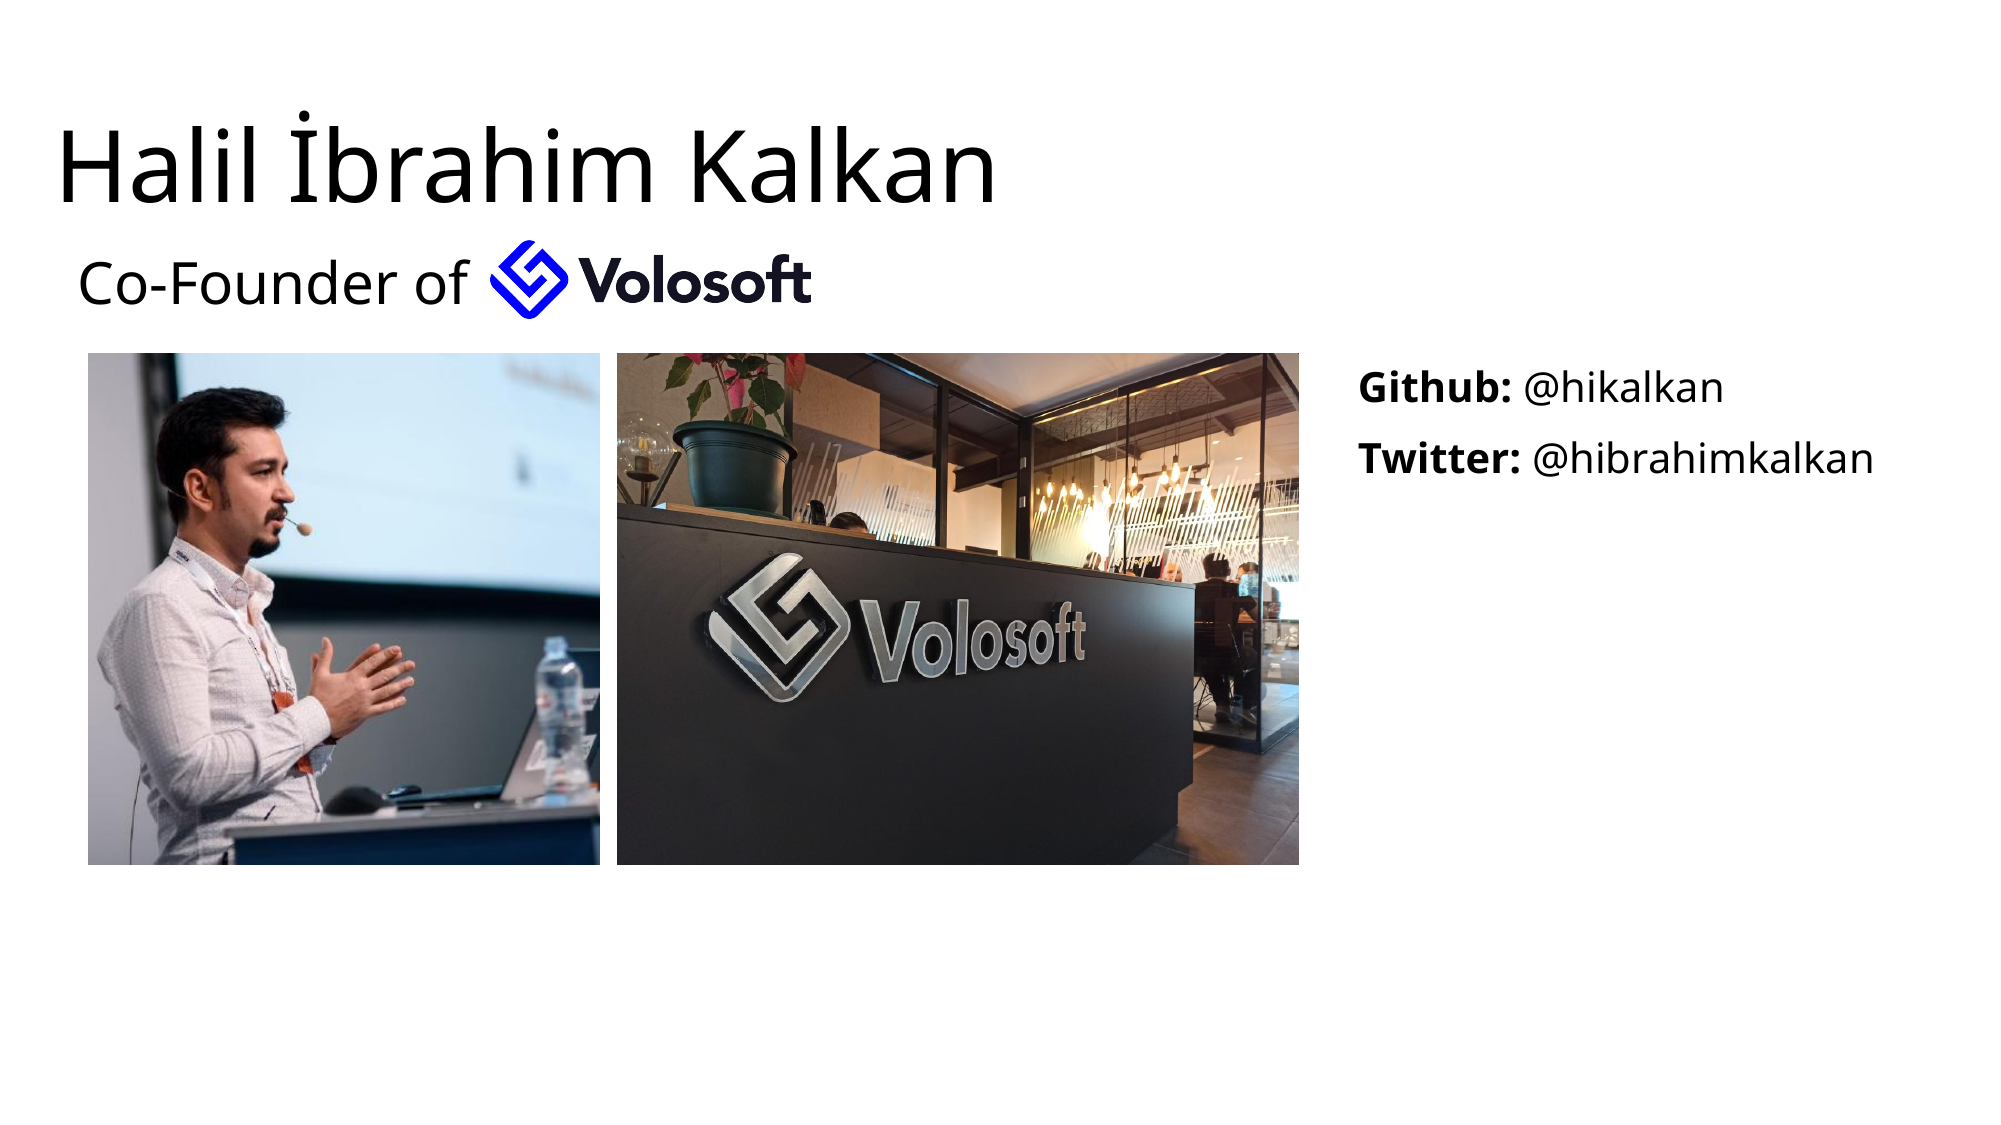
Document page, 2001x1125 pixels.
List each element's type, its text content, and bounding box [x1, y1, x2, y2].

list Github: @hikalkan Twitter: @hibrahimkalkan [1342, 353, 2000, 529]
text_box Co-Founder of [62, 238, 517, 324]
picture [490, 240, 811, 319]
picture [617, 353, 1299, 865]
title Halil İbrahim Kalkan [5, 71, 1051, 453]
picture [88, 353, 600, 865]
